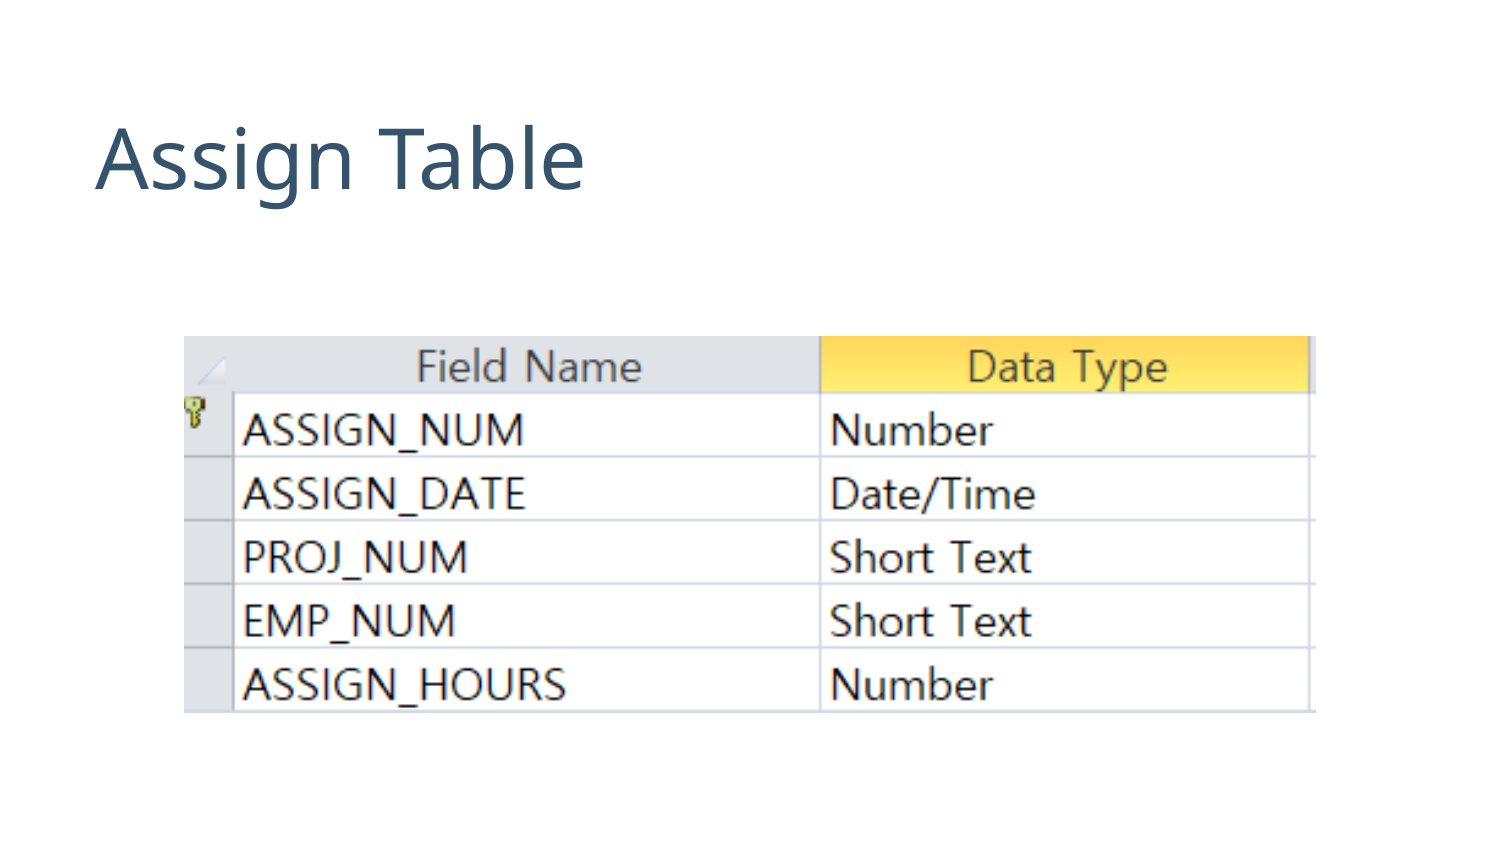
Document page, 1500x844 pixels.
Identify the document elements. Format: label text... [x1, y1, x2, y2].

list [184, 336, 1316, 713]
title Assign Table [80, 61, 1407, 266]
